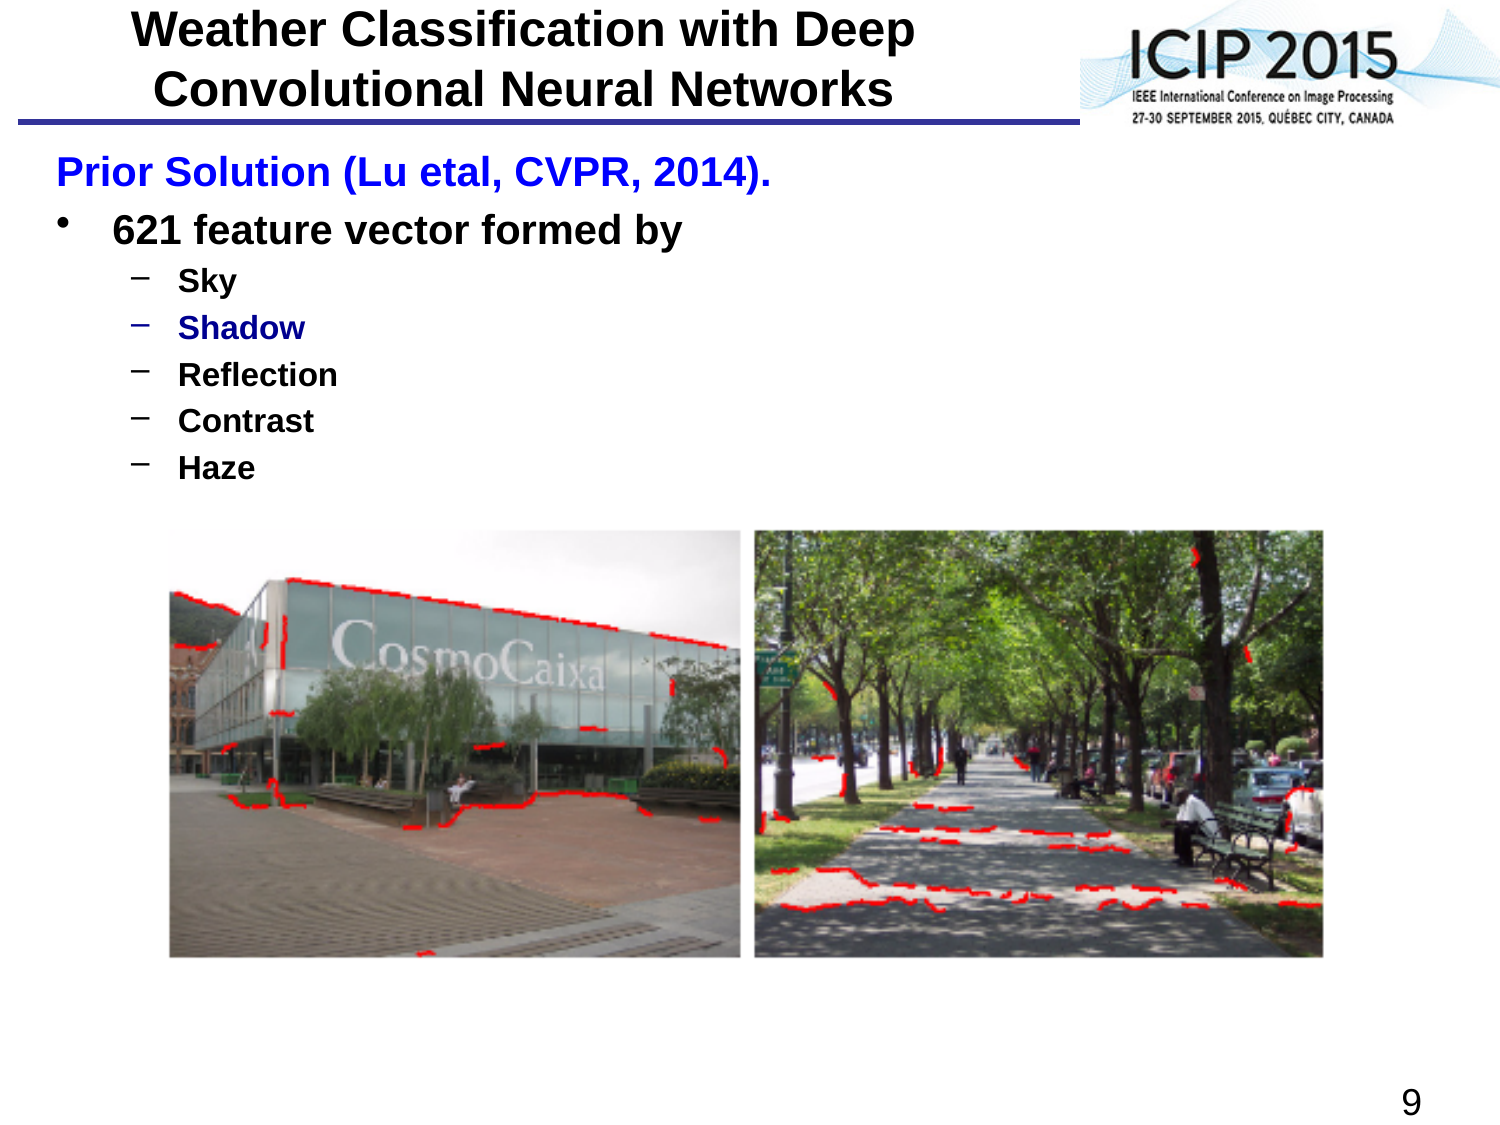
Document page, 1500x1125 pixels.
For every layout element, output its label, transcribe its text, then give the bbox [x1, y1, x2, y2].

title Weather Classification with Deep Convolutional Neural Networks [0, 11, 1122, 102]
list Prior Solution (Lu etal, CVPR, 2014). 621 feature vector formed by Sky Shadow Reflection Contrast Haze [41, 137, 1459, 1071]
text_box 9 [1328, 1070, 1496, 1098]
picture [1080, 0, 1500, 138]
picture [123, 491, 1346, 971]
